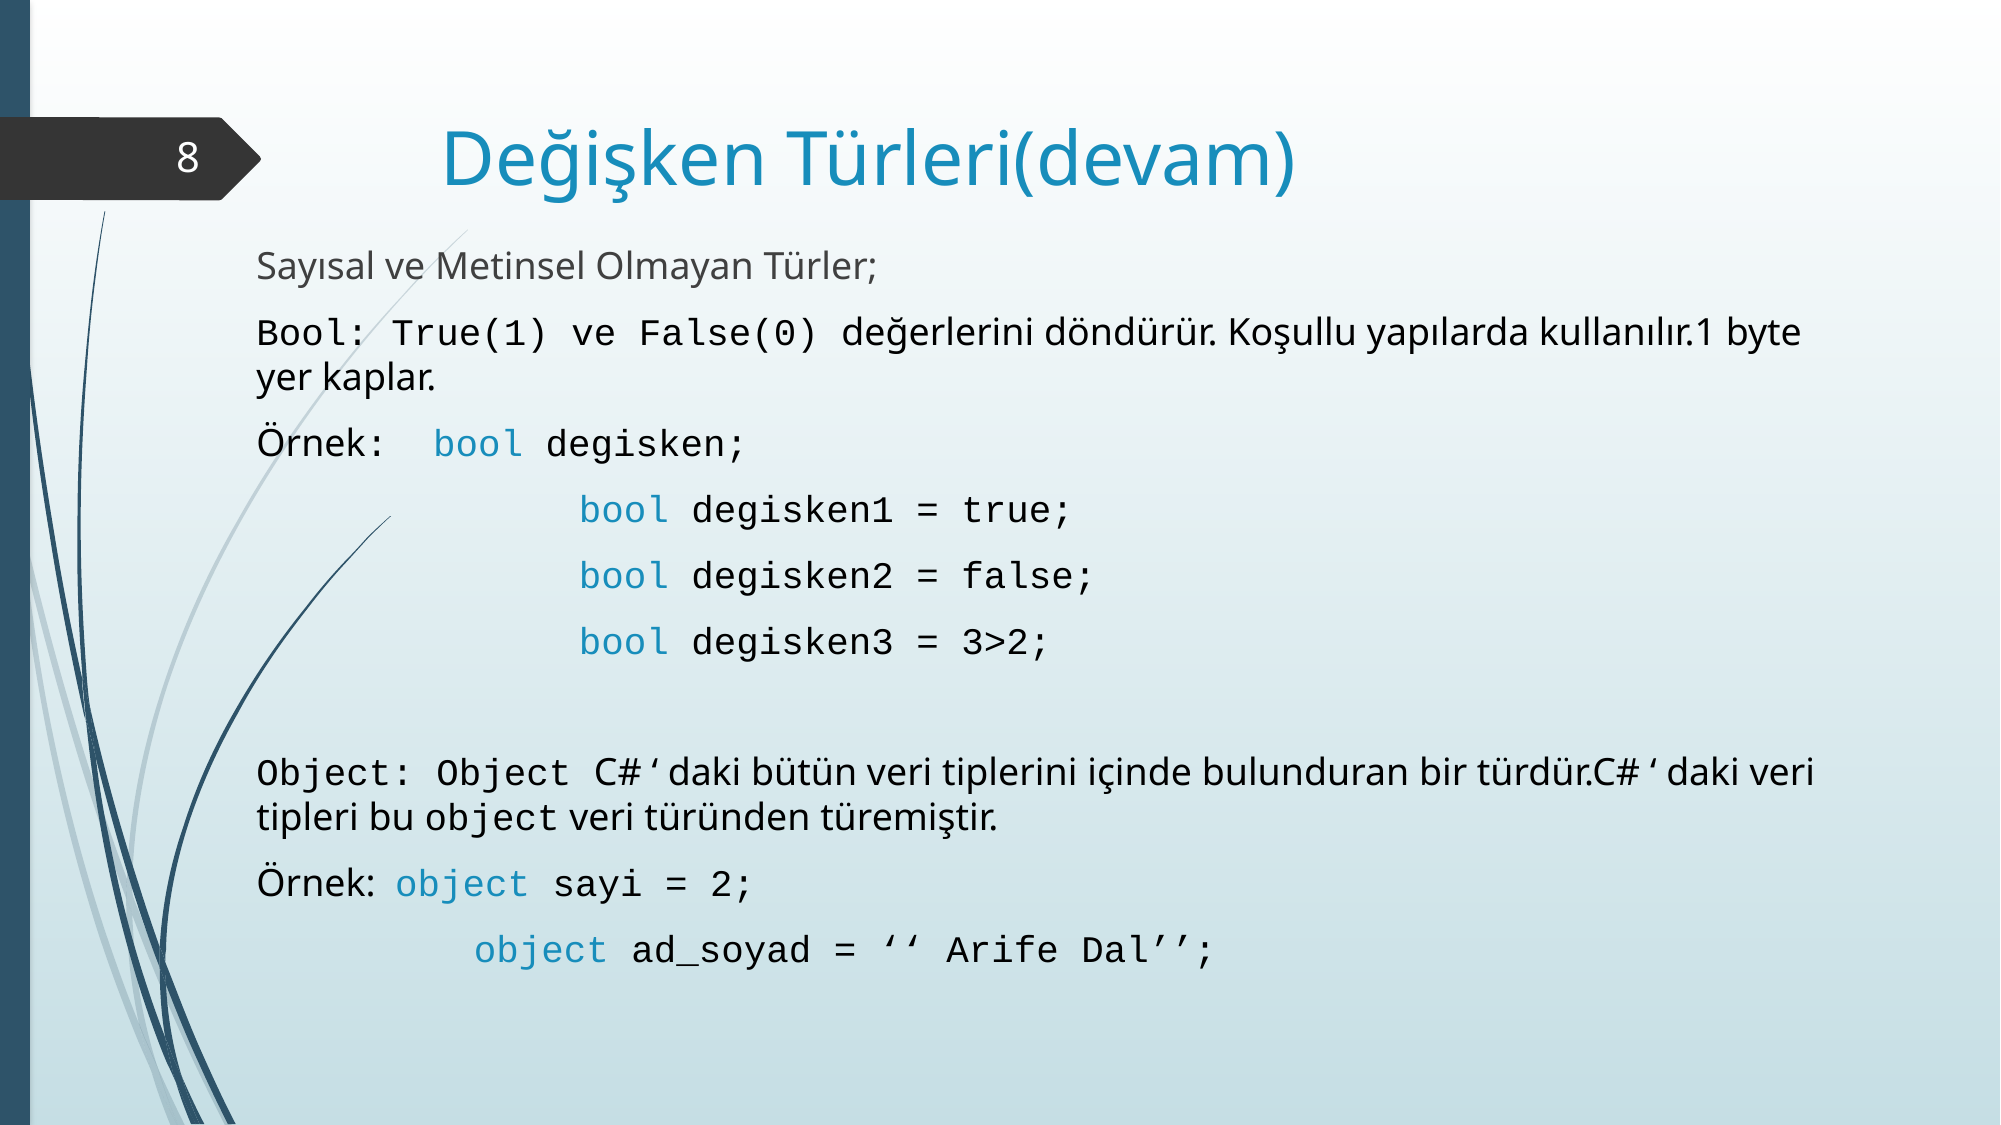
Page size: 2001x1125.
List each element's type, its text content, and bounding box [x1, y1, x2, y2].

list Sayısal ve Metinsel Olmayan Türler; Bool: True(1) ve False(0) değerlerini döndürür. Koşullu yapılarda kullanılır.1 byte yer kaplar. Örnek: bool degisken; bool degisken1 = true; bool degisken2 = false; bool degisken3 = 3>2; Object: Object C# ‘ daki bütün veri tiplerini içinde bulunduran bir türdür.C# ‘ daki veri tipleri bu object veri türünden türemiştir. Örnek: object sayi = 2; object ad_soyad = ‘‘ Arife Dal’’; [241, 234, 1883, 1125]
title Değişken Türleri(devam) [425, 102, 1853, 217]
slide_number 8 [87, 129, 216, 190]
